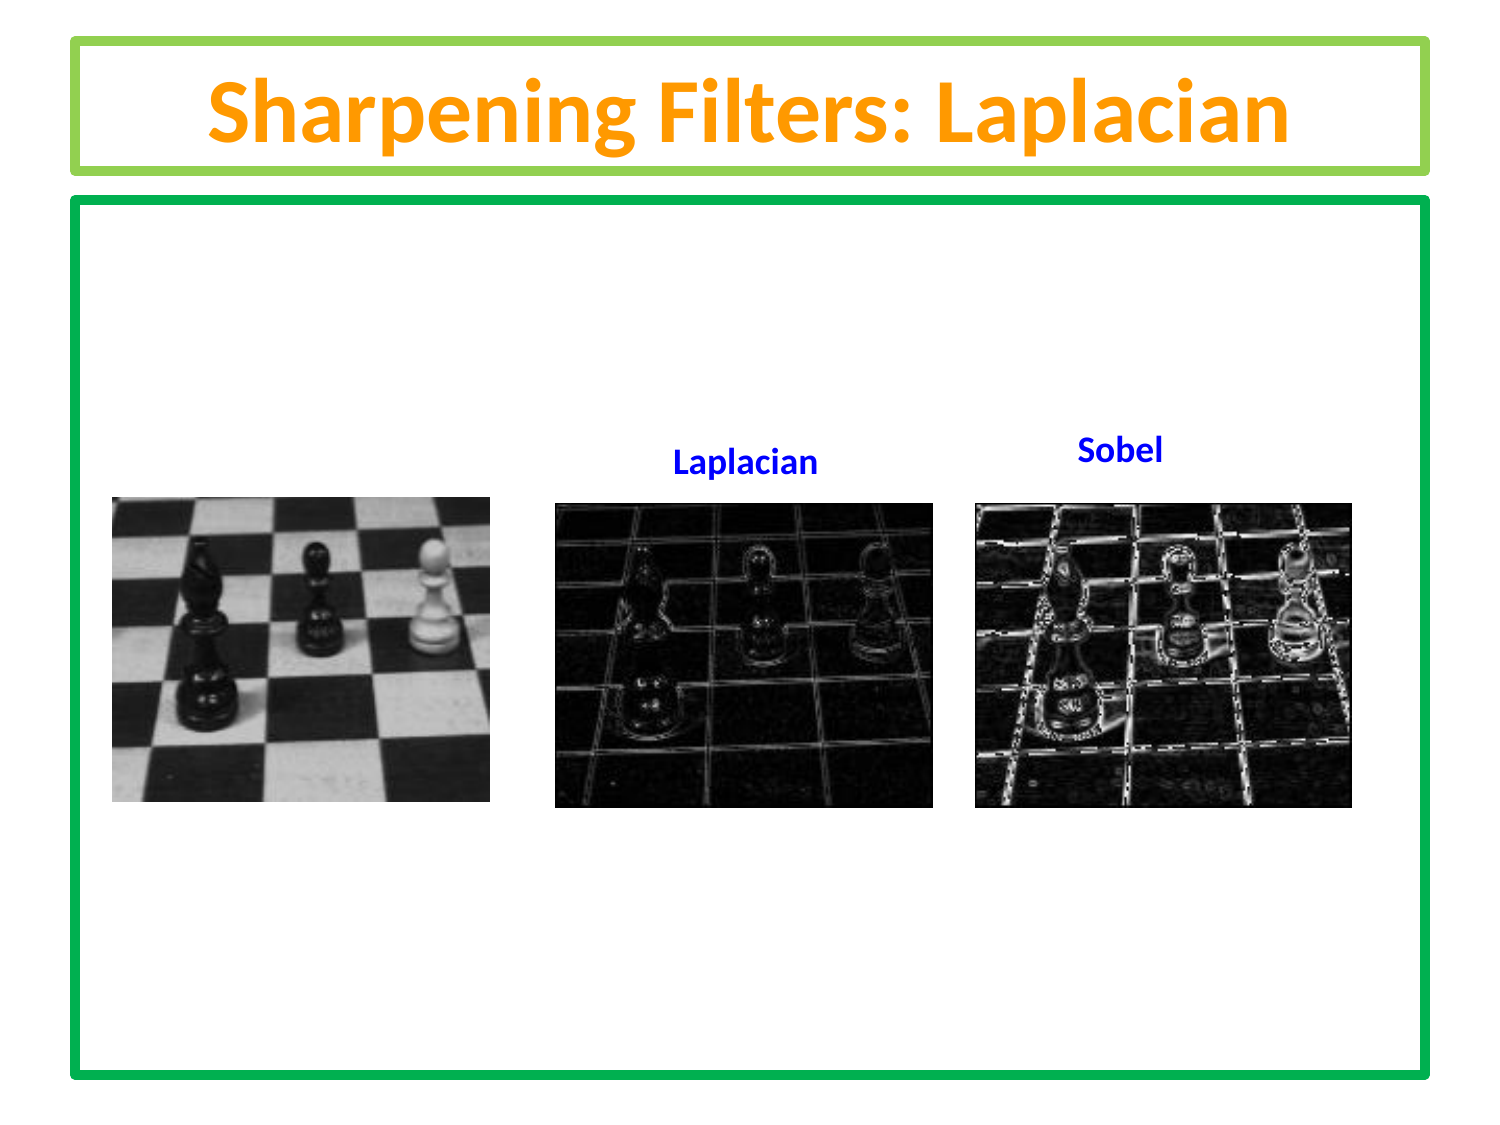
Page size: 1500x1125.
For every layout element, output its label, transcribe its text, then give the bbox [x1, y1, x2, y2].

picture [112, 497, 490, 803]
text_box Laplacian [658, 429, 835, 490]
picture [555, 503, 933, 809]
text_box Sobel [1062, 417, 1179, 477]
text_box [75, 199, 1425, 1075]
text_box Sharpening Filters: Laplacian [75, 41, 1425, 171]
picture [974, 503, 1353, 809]
